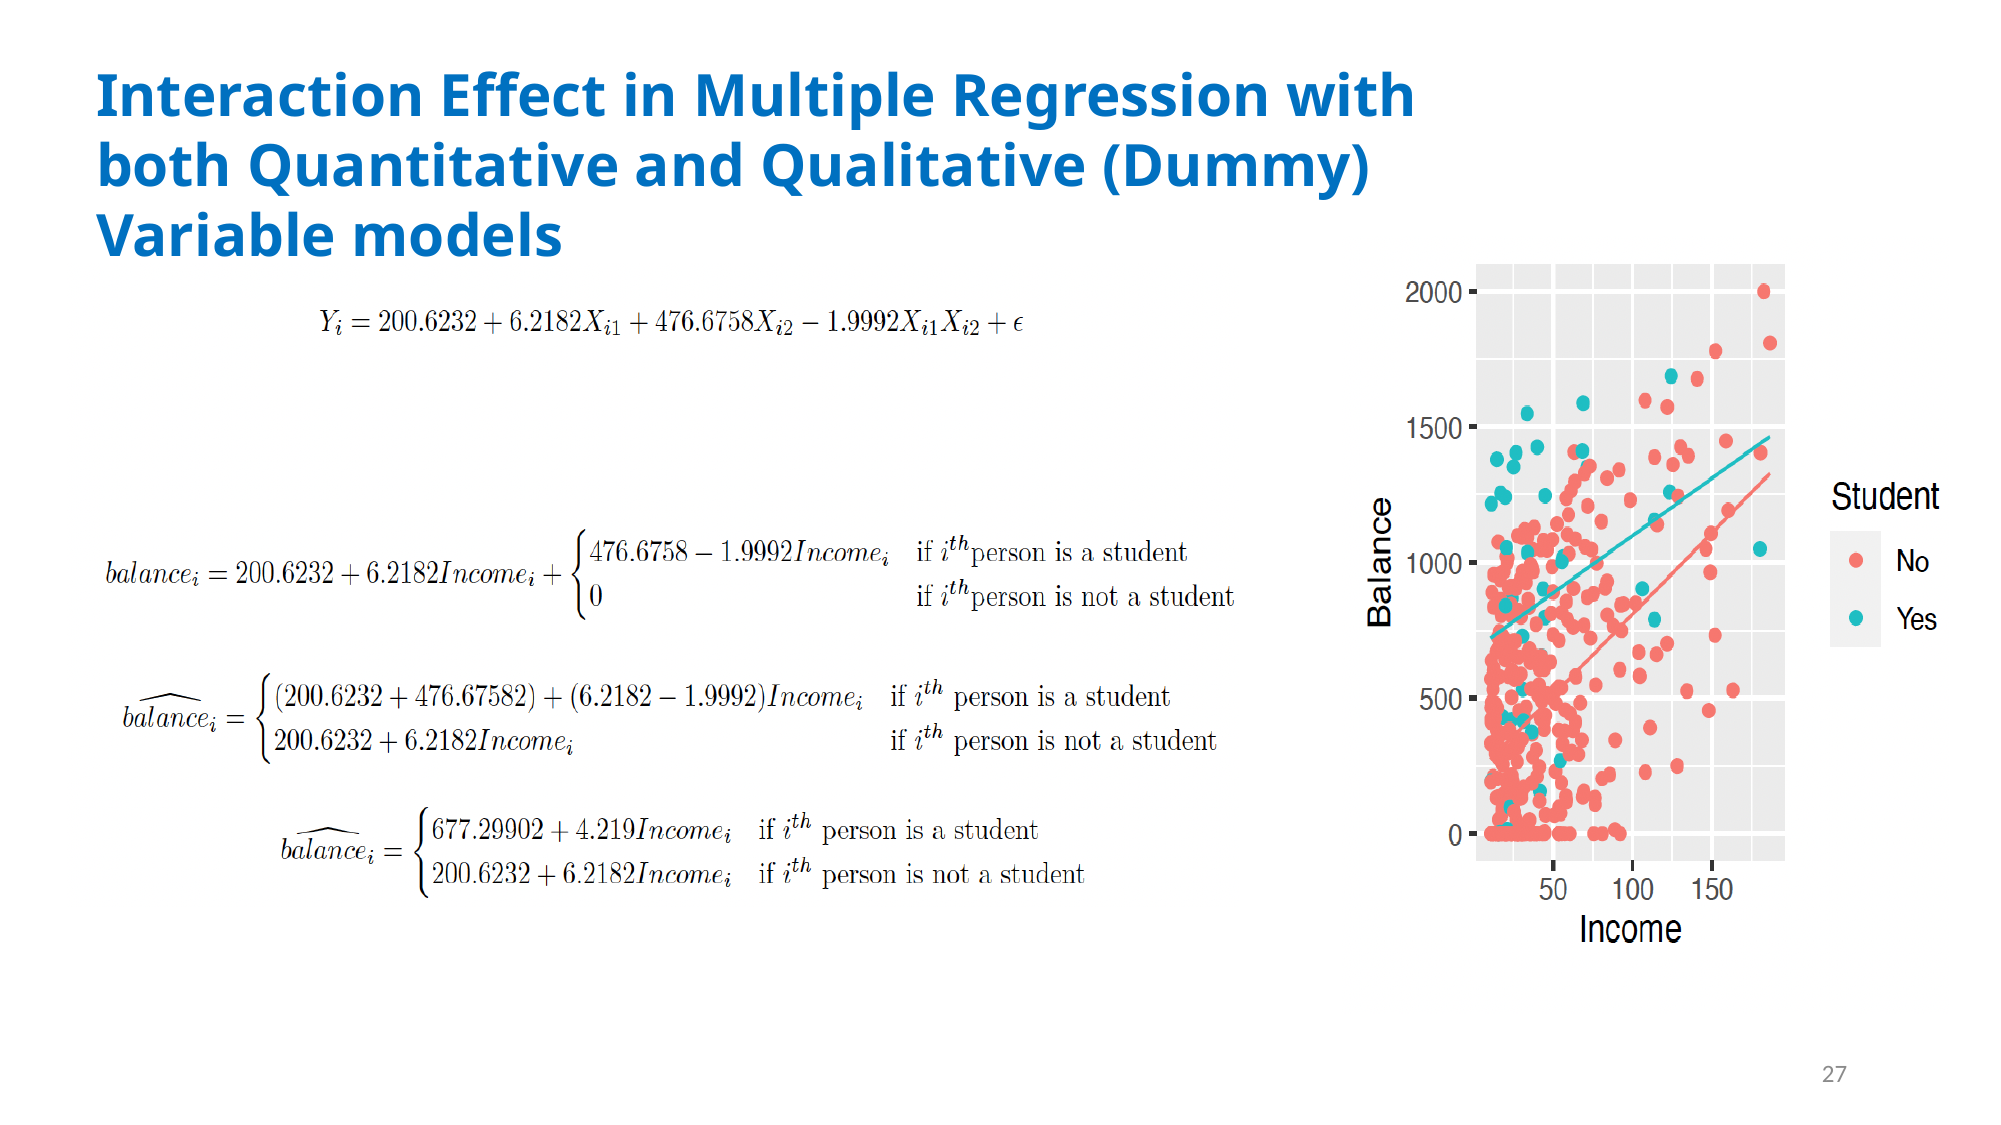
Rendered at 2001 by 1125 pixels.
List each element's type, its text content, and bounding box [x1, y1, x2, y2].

picture [67, 263, 1239, 907]
slide_number 27 [1412, 1042, 1863, 1103]
text_box Interaction Effect in Multiple Regression with both Quantitative and Qualitative (Dummy) Variable models [81, 50, 1508, 276]
picture [1342, 236, 1949, 1014]
